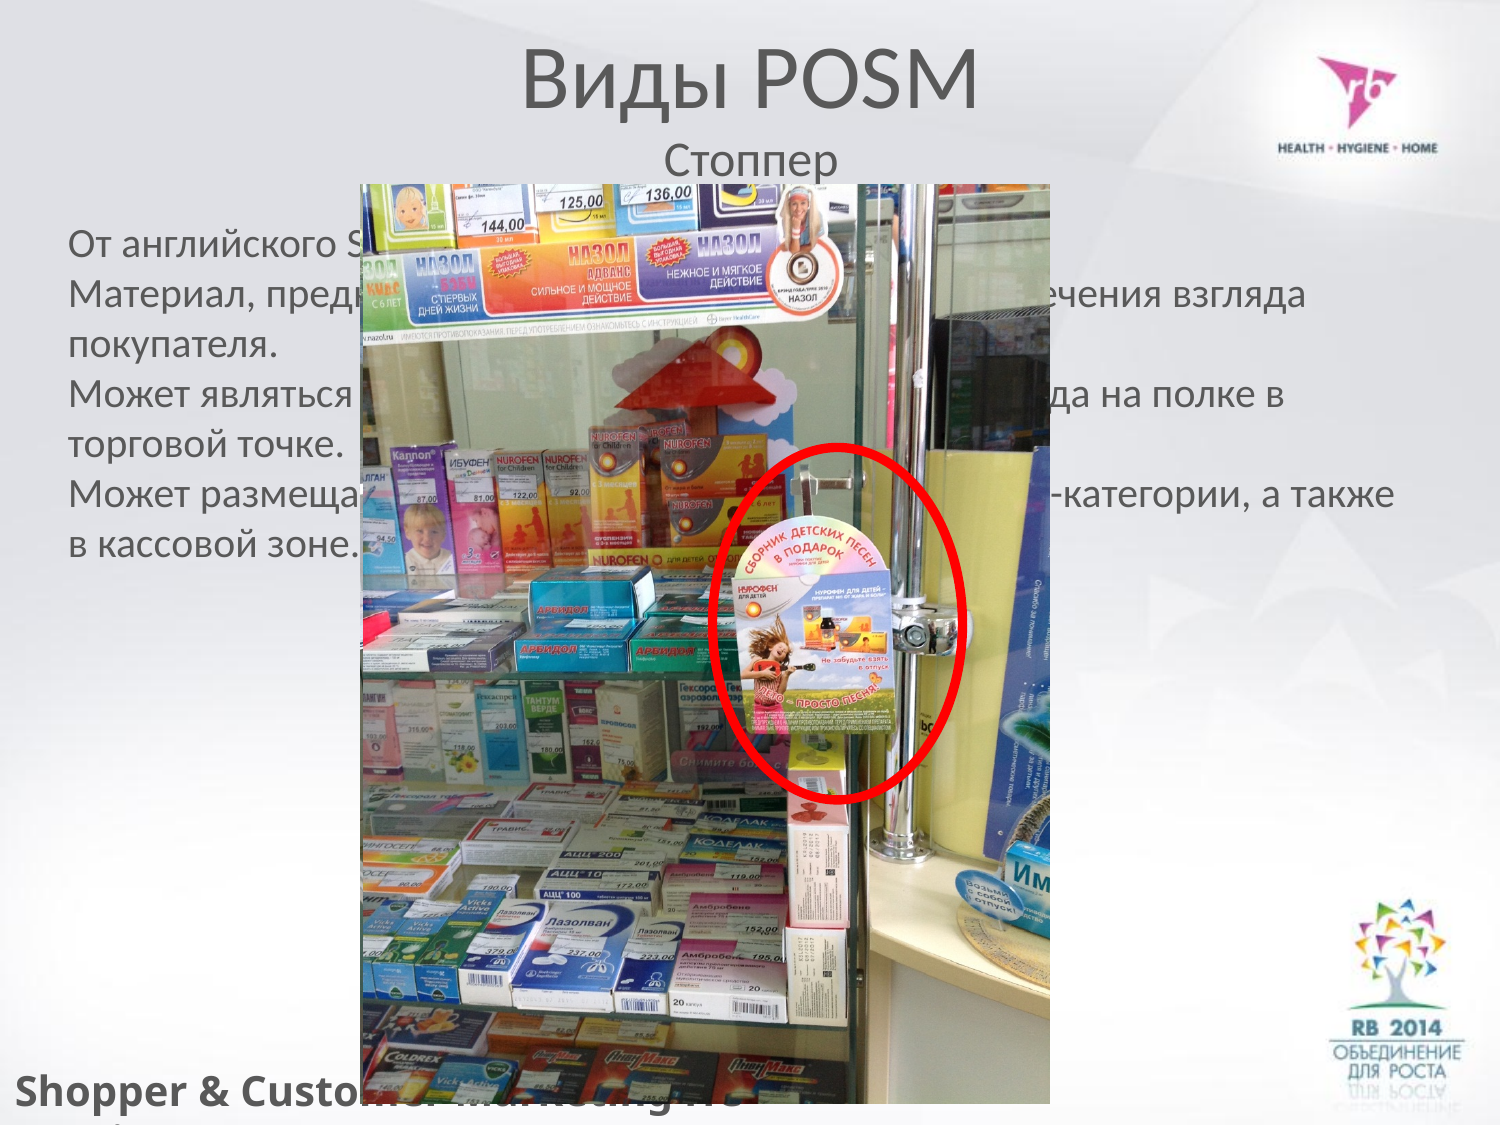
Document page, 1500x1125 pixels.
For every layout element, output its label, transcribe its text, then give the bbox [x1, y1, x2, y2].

text_box От английского Stop – остановить. Материал, предназначенный для «остановки» - привлечения взгляда покупателя. Может являться разграничителем ассортиментного ряда на полке в торговой точке. Может размещаться как в самой категории, так в кросс-категории, а также в кассовой зоне. [1056, 208, 1412, 573]
picture [0, 0, 1500, 1125]
text_box От английского Stop – остановить. Материал, предназначенный для «остановки» - привлечения взгляда покупателя. Может являться разграничителем ассортиментного ряда на полке в торговой точке. Может размещаться как в самой категории, так в кросс-категории, а также в кассовой зоне. [53, 208, 354, 573]
title Виды POSM Стоппер [161, 42, 1341, 161]
